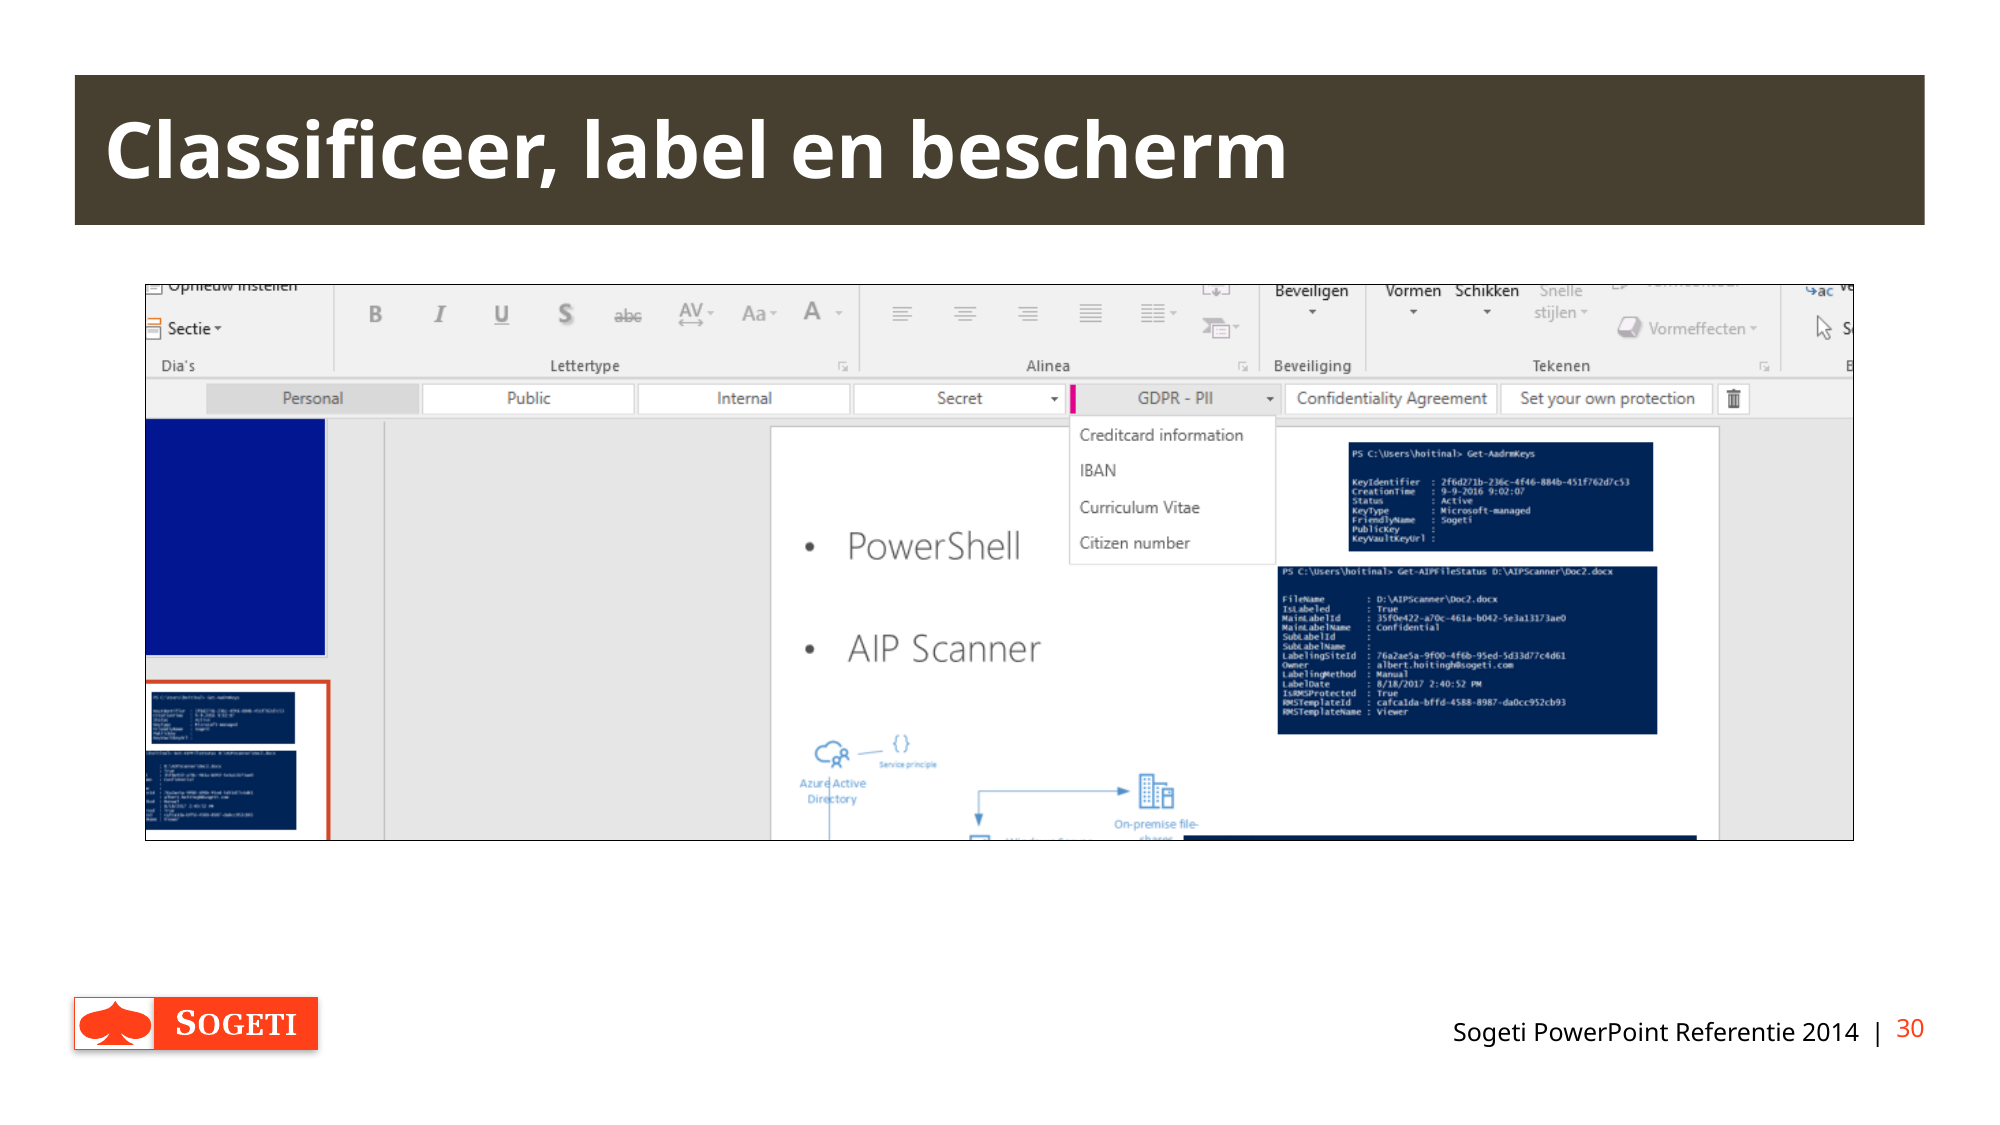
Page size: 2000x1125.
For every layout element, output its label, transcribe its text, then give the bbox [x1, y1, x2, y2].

picture [145, 283, 1855, 842]
title Classificeer, label en bescherm [74, 75, 1925, 225]
footer Sogeti PowerPoint Referentie 2014 [412, 1007, 1860, 1050]
slide_number 30 [1877, 1007, 1925, 1050]
